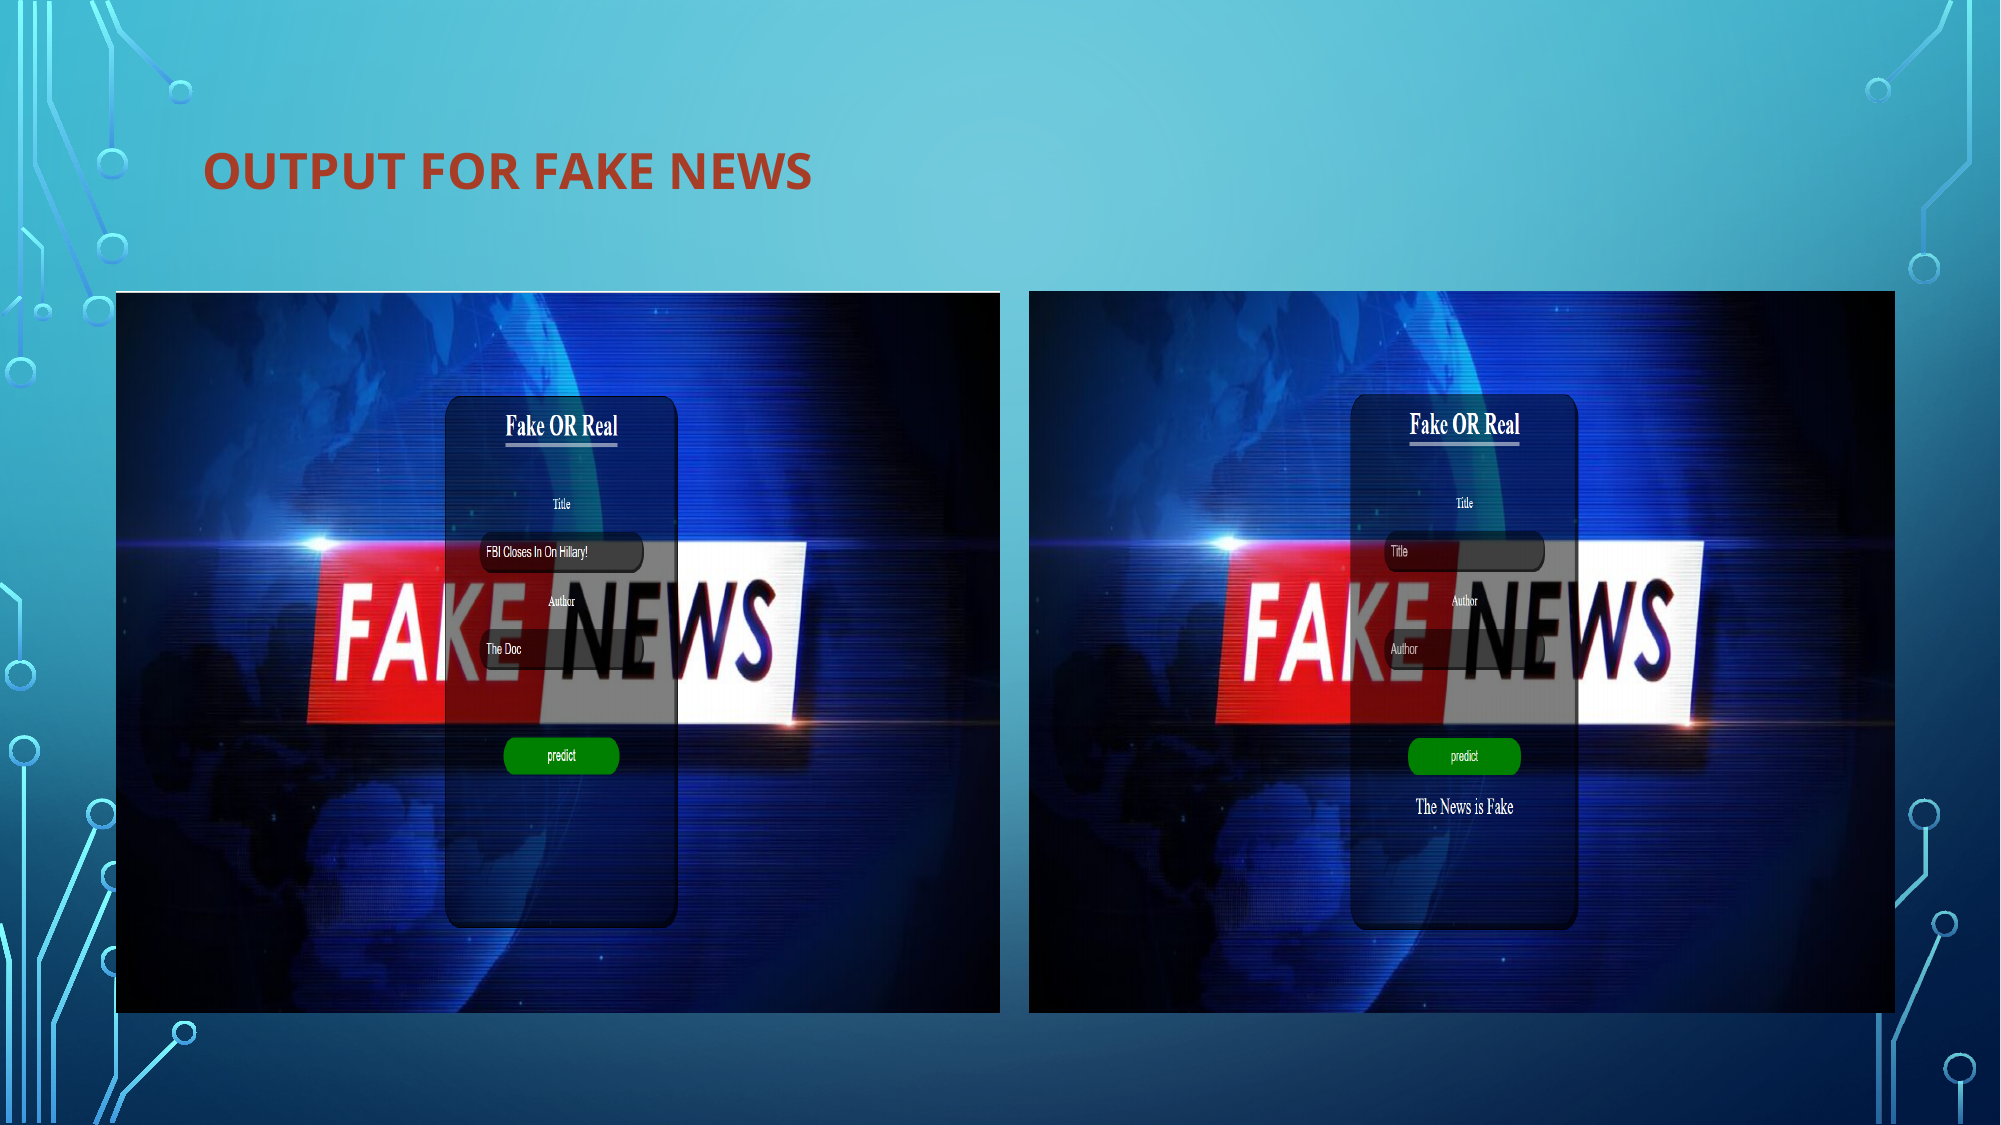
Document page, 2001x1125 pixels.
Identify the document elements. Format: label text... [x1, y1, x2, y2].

title Output for fake news [187, 101, 1813, 247]
picture [1029, 290, 1895, 1013]
picture [116, 290, 1001, 1013]
